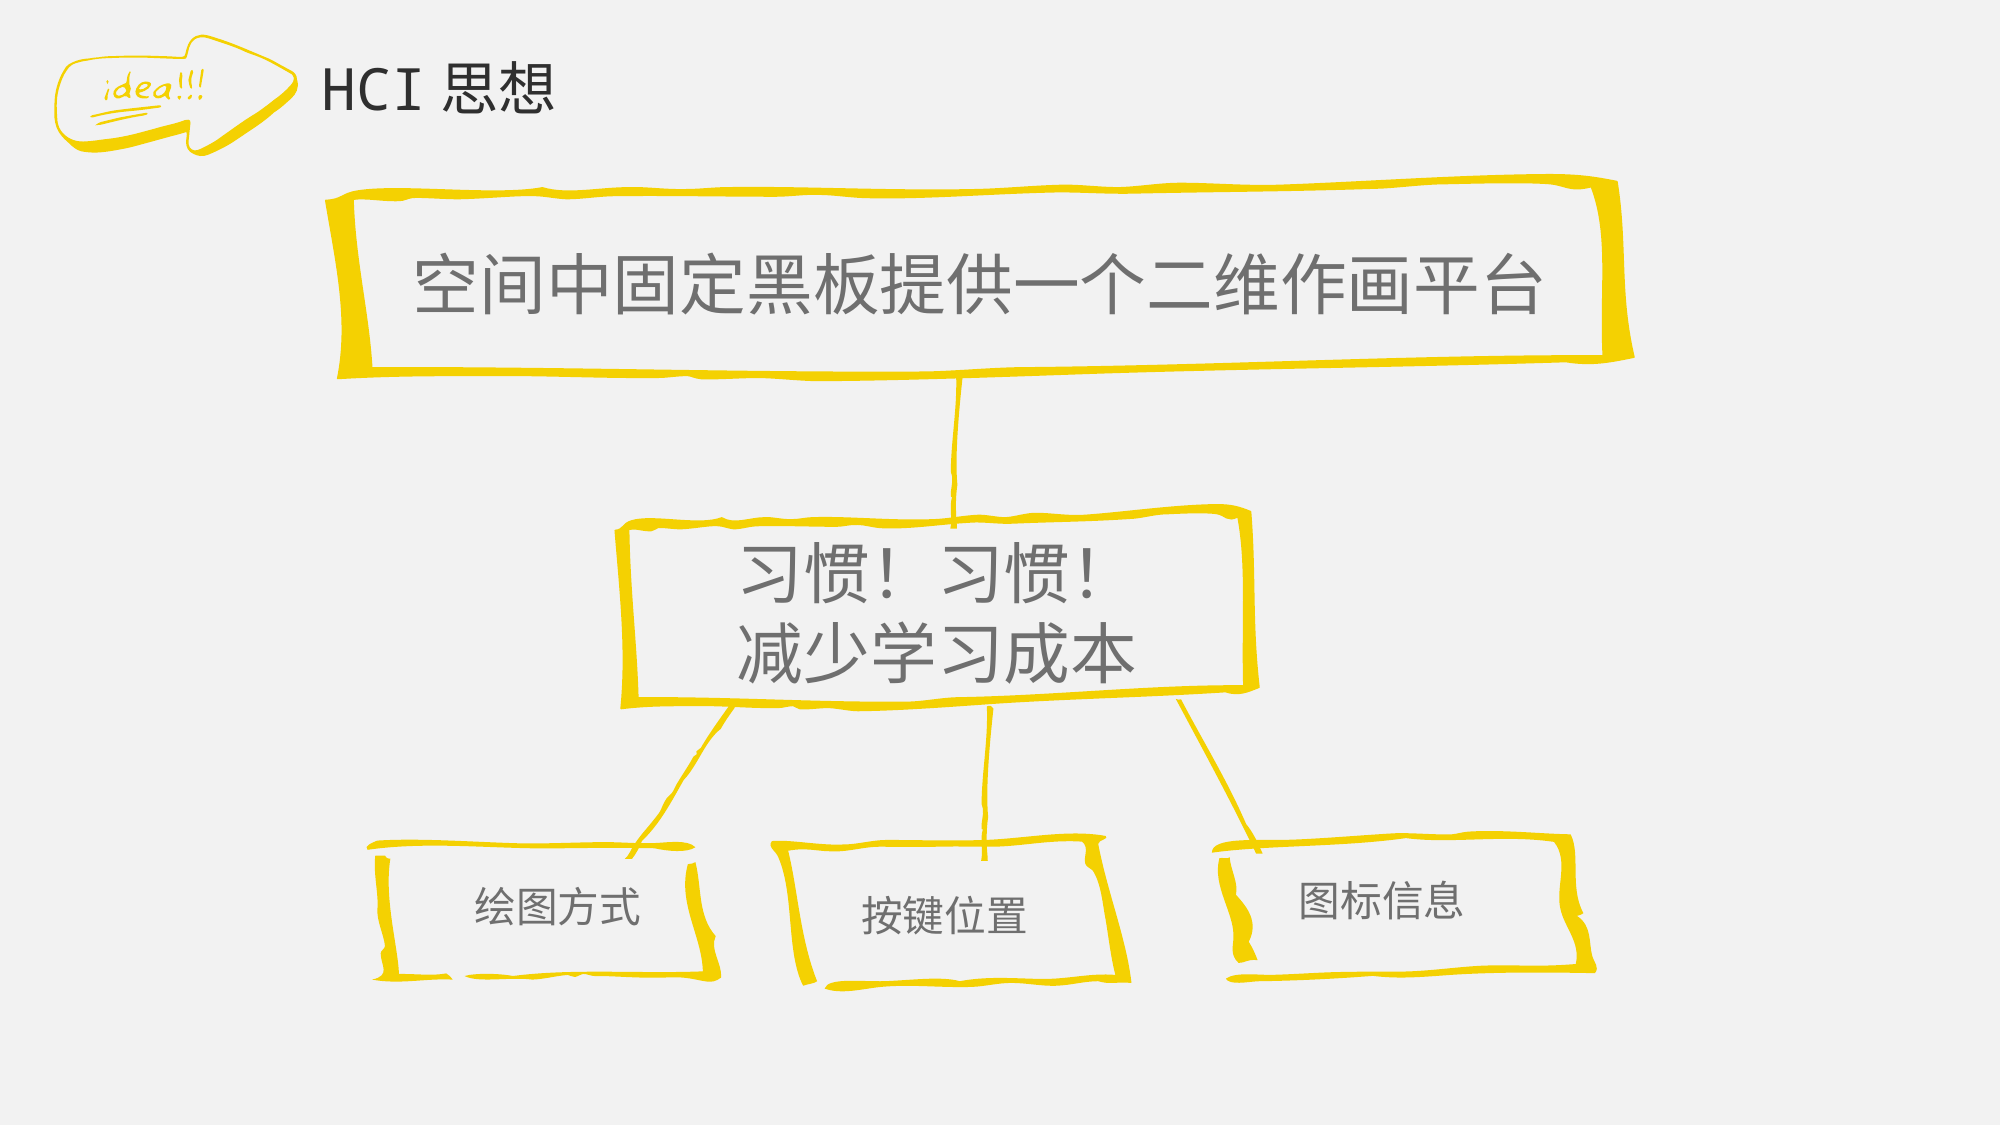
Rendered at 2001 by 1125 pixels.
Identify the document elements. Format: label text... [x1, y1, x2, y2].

text_box [1192, 719, 1250, 829]
text_box [770, 839, 981, 970]
text_box 空间中固定黑板提供一个二维作画平台 [375, 235, 1585, 331]
text_box 习惯！习惯！ 减少学习成本 [682, 524, 1192, 749]
text_box [950, 373, 963, 529]
text_box [957, 504, 1259, 694]
text_box HCI思想 [307, 44, 1174, 130]
text_box 按键位置 [797, 882, 1044, 994]
text_box [325, 174, 1634, 381]
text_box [1211, 829, 1601, 986]
text_box [981, 749, 990, 861]
text_box [987, 833, 1132, 986]
text_box [615, 517, 951, 709]
text_box [54, 34, 298, 157]
text_box [638, 749, 705, 838]
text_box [363, 838, 723, 986]
